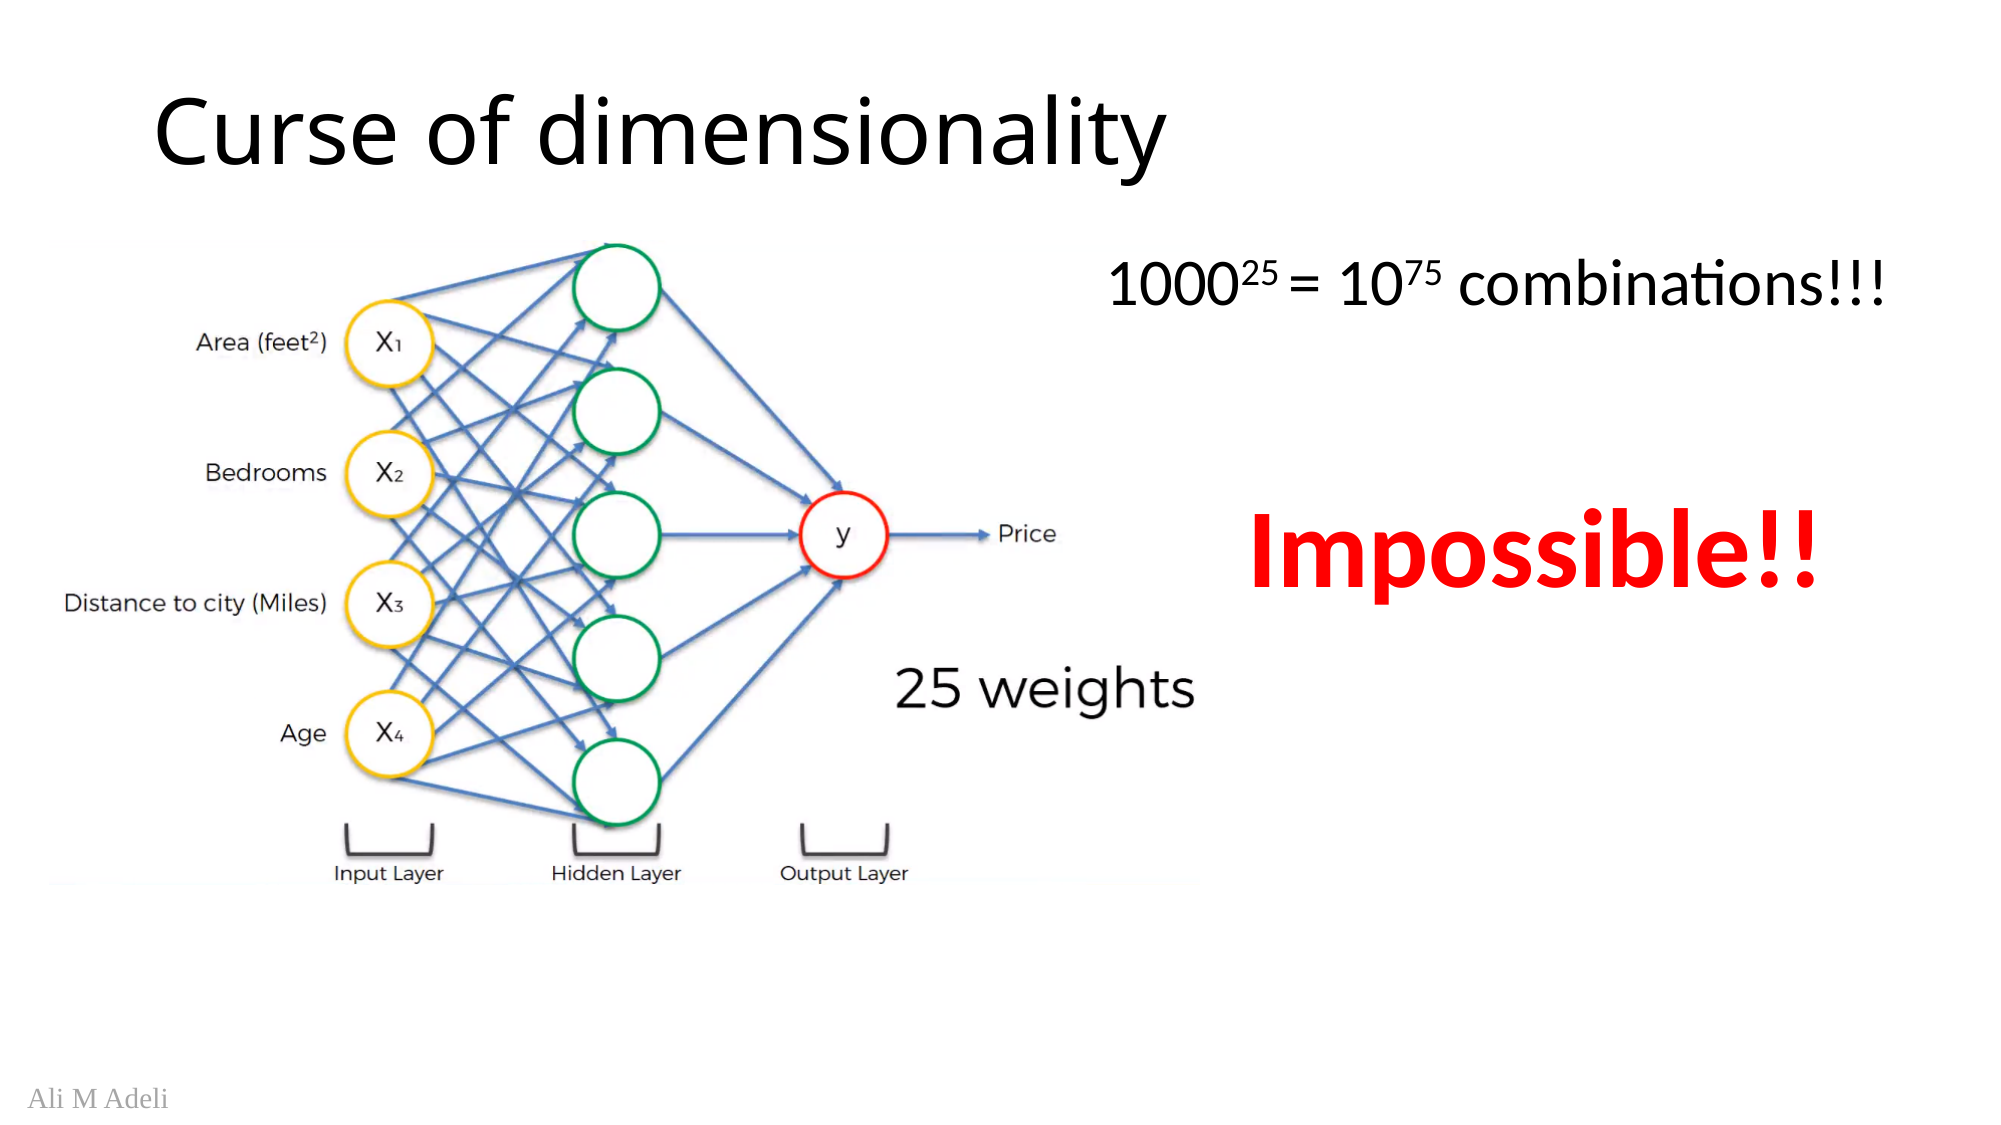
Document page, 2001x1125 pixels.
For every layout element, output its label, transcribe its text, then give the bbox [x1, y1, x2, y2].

title Curse of dimensionality [137, 59, 1863, 210]
list 100025 = 1075 combinations!!! [1200, 240, 1935, 813]
picture [49, 240, 1200, 885]
text_box Impossible!! [1232, 467, 1841, 618]
